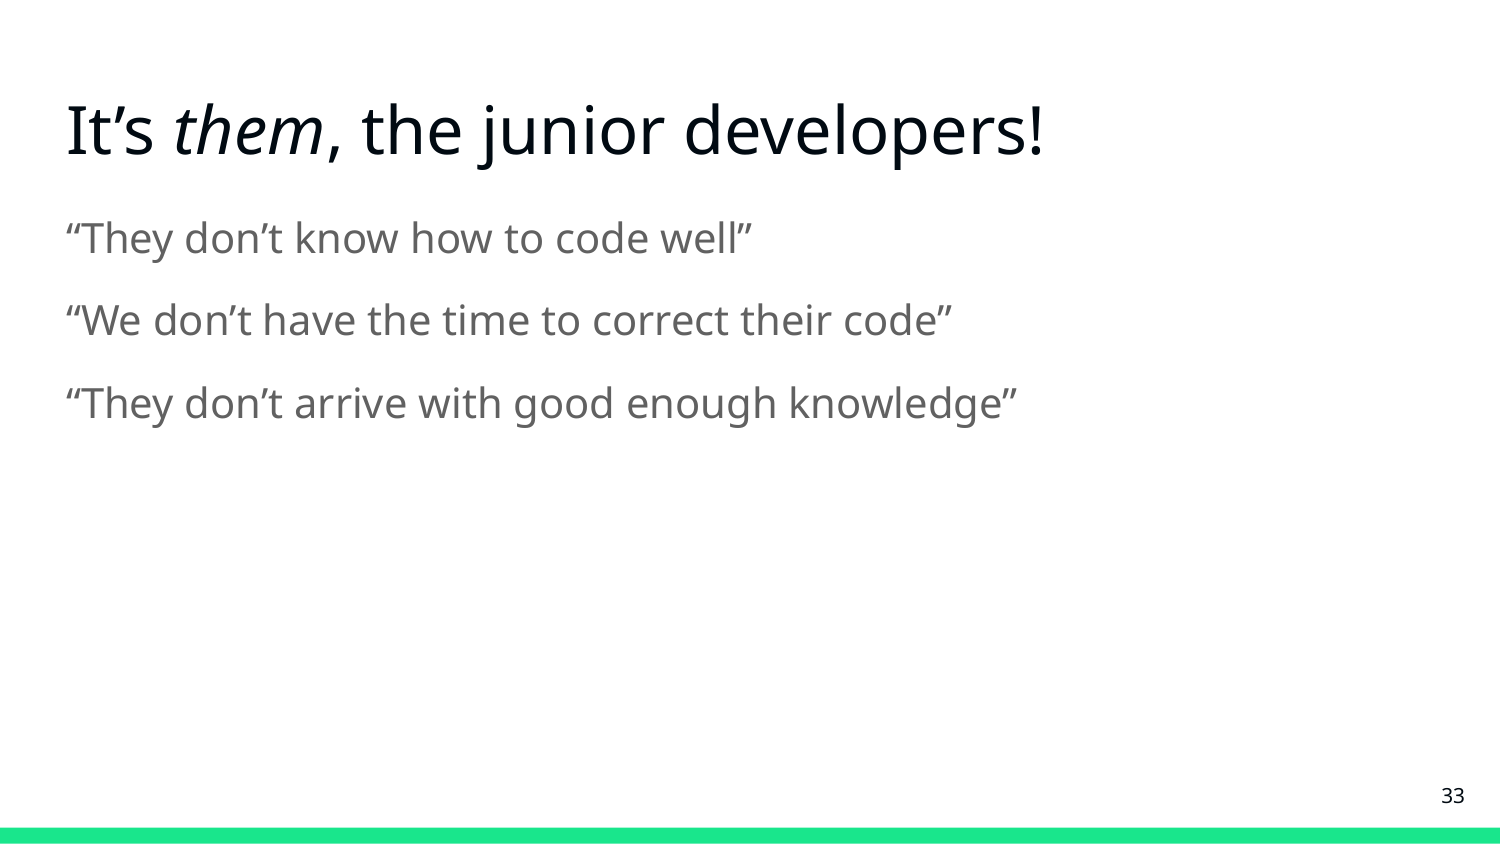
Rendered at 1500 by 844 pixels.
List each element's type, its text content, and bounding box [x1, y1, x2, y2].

slide_number ‹#› [1389, 764, 1480, 830]
title It’s them, the junior developers! [51, 72, 1449, 167]
list “They don’t know how to code well” “We don’t have the time to correct their code” “They don’t arrive with good enough knowledge” [51, 189, 1449, 750]
